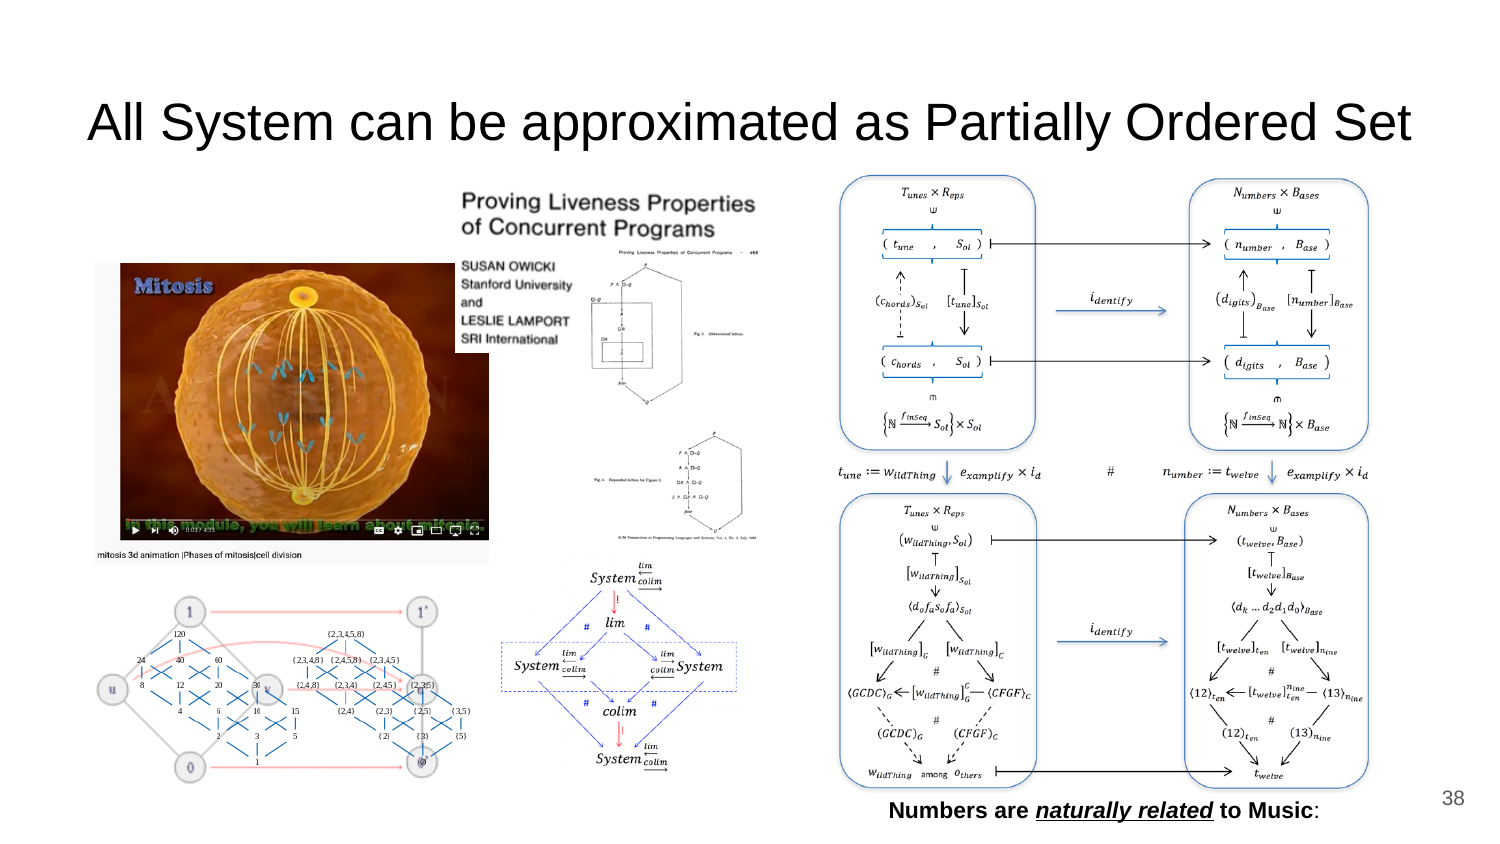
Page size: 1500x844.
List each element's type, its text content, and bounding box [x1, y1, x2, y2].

text_box Numbers are naturally related to Music: [873, 810, 1336, 831]
picture [87, 582, 473, 789]
slide_number 38 [1389, 764, 1480, 830]
picture [93, 166, 1386, 801]
title All System can be approximated as Partially Ordered Set [51, 72, 1449, 167]
